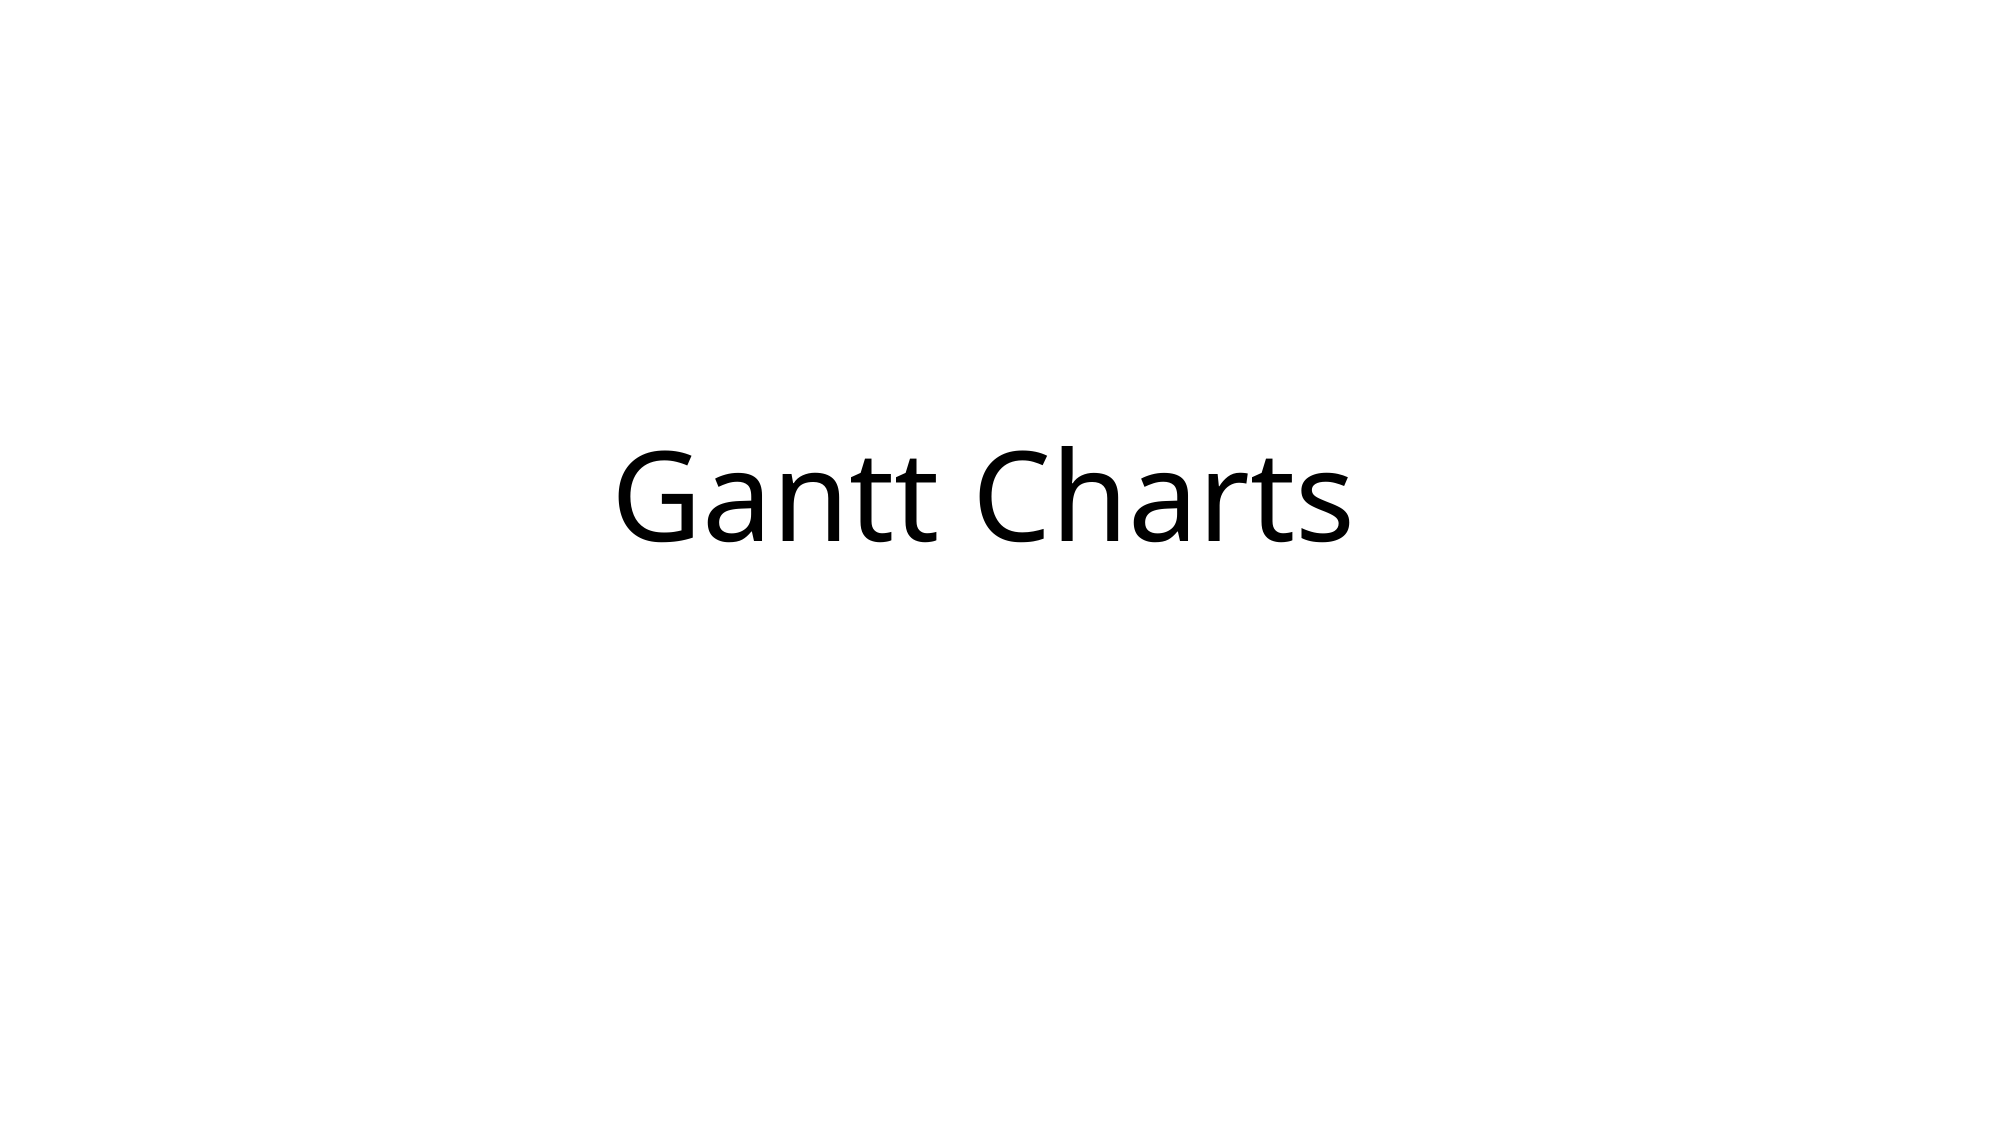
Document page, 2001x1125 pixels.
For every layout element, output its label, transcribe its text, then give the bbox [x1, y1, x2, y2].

title Gantt Charts [249, 184, 1750, 576]
